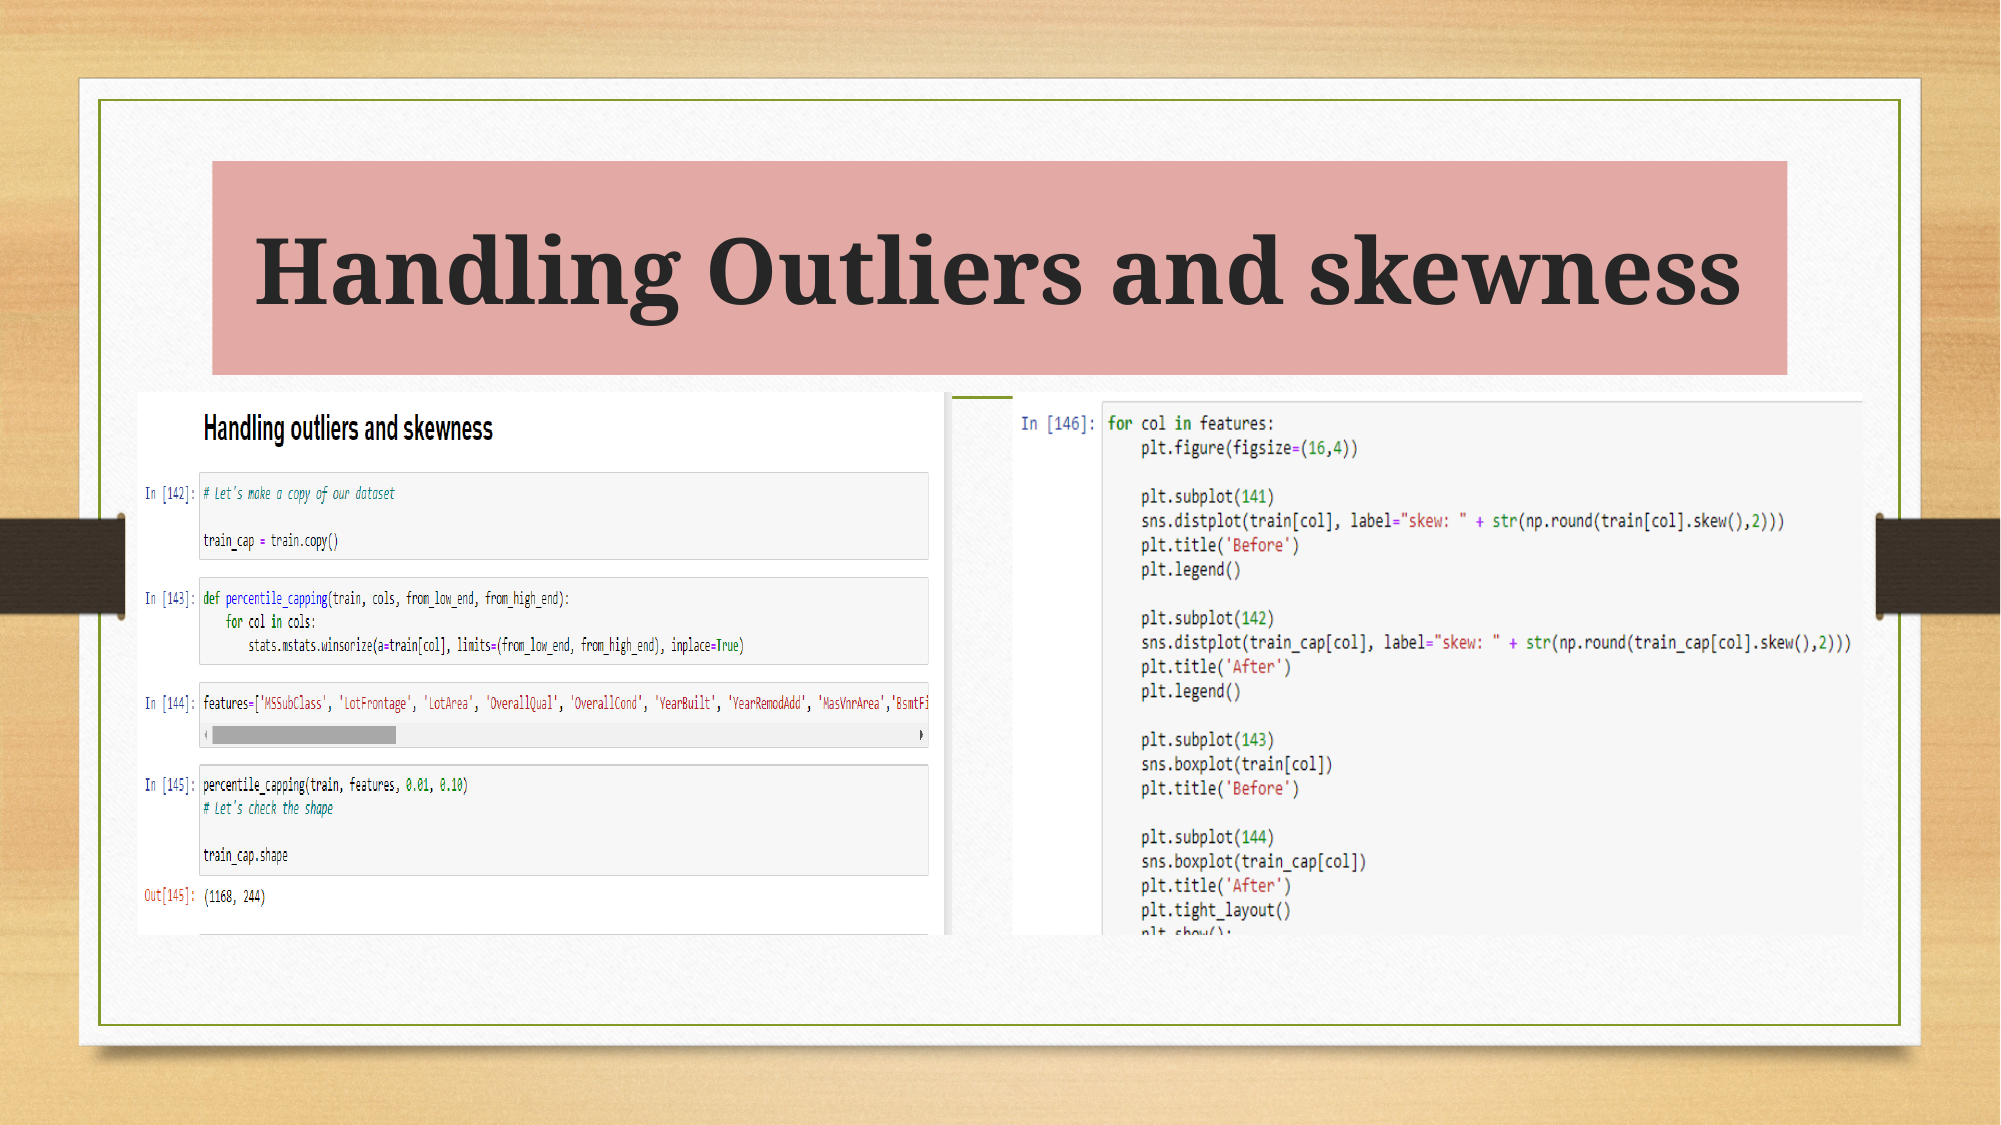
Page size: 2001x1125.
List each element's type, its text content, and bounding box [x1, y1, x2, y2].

title Handling Outliers and skewness [212, 161, 1788, 375]
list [1012, 391, 1863, 935]
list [137, 391, 953, 935]
picture [0, 0, 2001, 1125]
